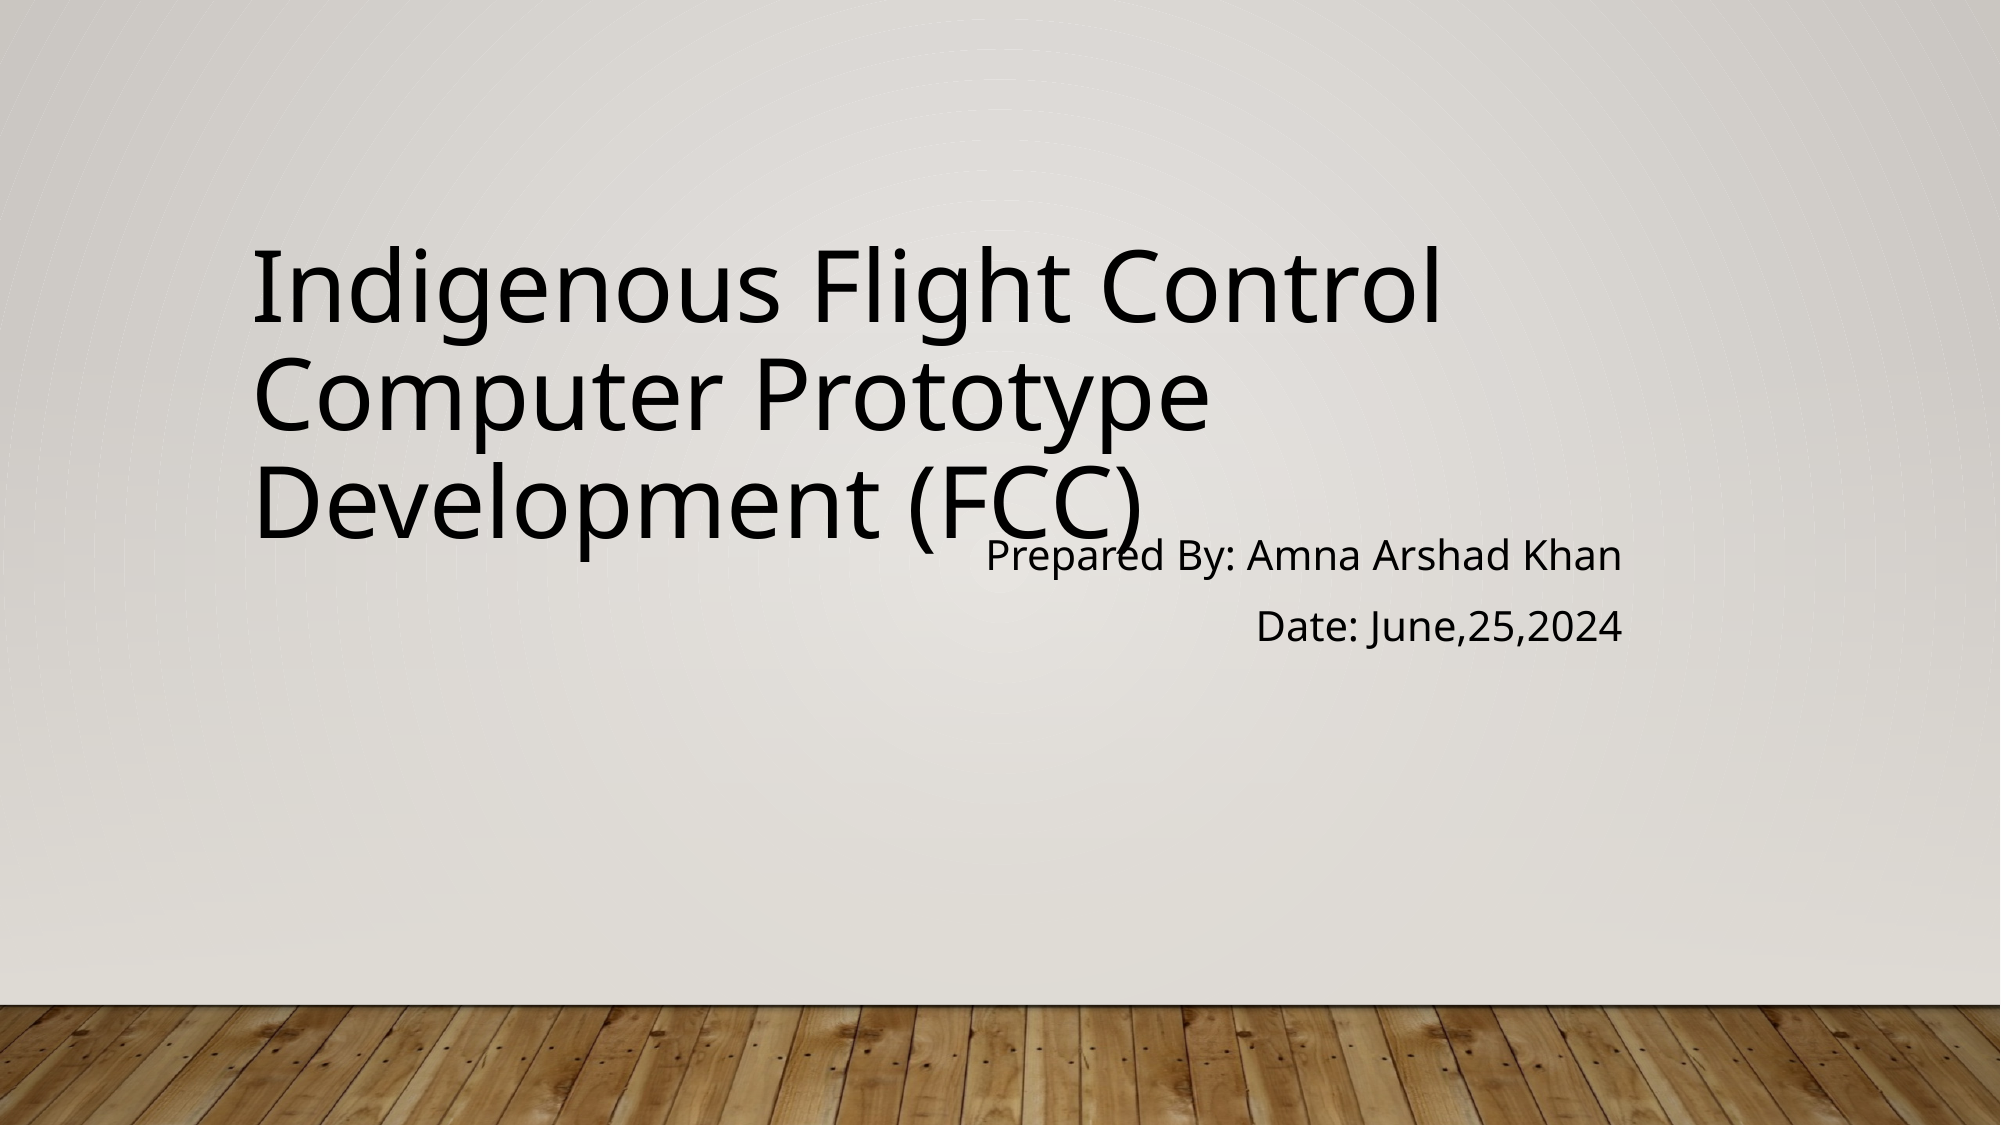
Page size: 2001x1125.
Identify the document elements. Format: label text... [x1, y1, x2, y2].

text_box Prepared By: Amna Arshad Khan Date: June,25,2024 [491, 521, 1639, 750]
picture [0, 1005, 2000, 1125]
text_box Indigenous Flight Control Computer Prototype Development (FCC) [236, 228, 1756, 510]
